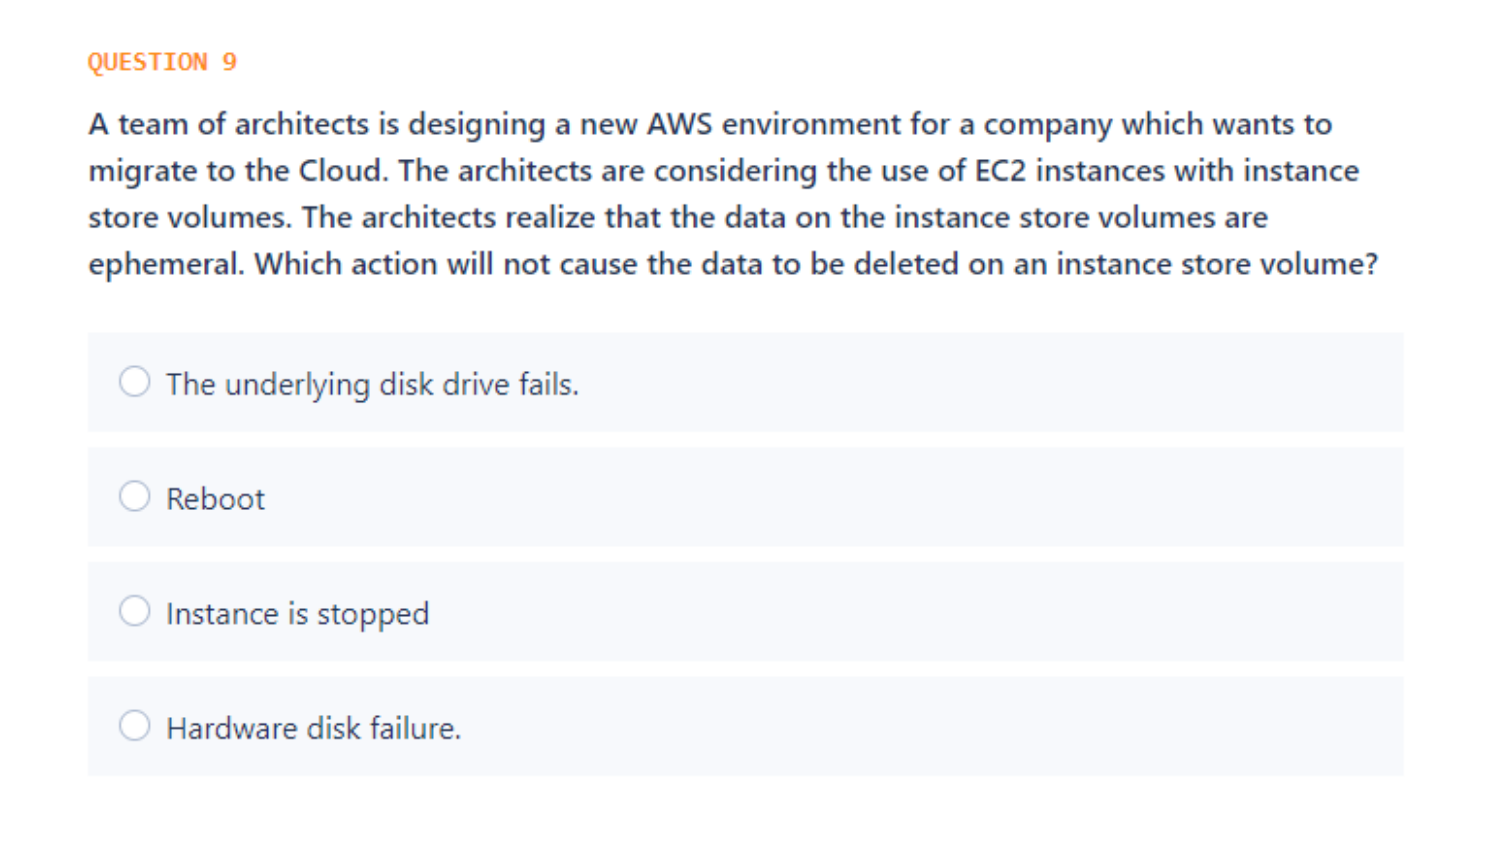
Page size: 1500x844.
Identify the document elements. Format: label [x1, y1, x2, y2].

picture [74, 24, 1437, 821]
